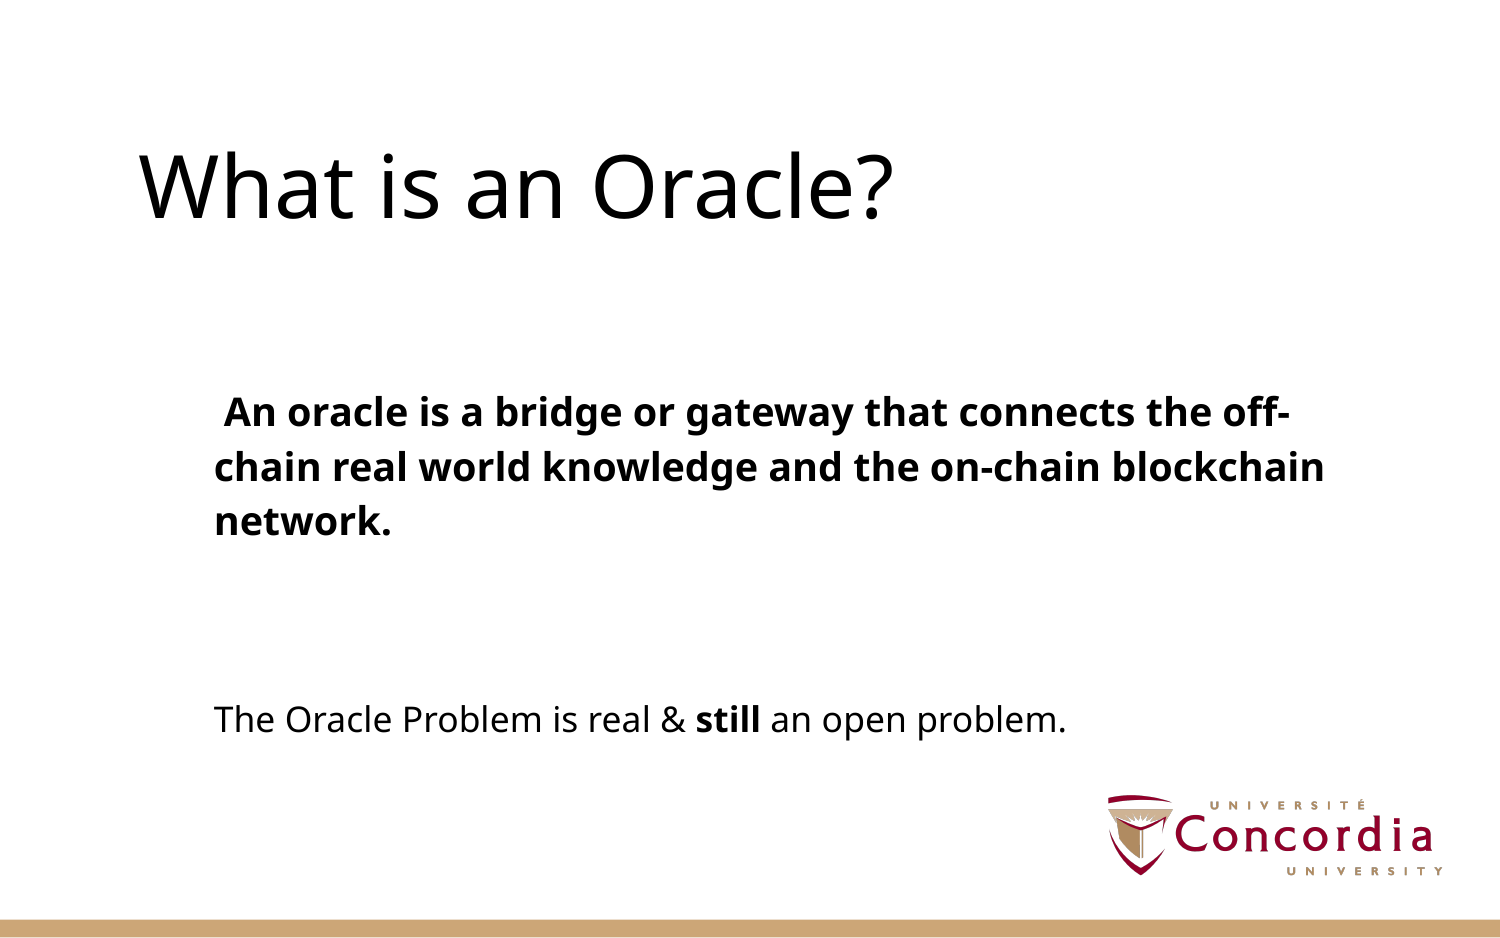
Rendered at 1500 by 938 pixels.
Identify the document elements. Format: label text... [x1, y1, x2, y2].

picture [1108, 795, 1464, 878]
list An oracle is a bridge or gateway that connects the off-chain real world knowledge and the on-chain blockchain network. The Oracle Problem is real & still an open problem. [123, 224, 1369, 797]
title What is an Oracle? [123, 115, 1345, 222]
